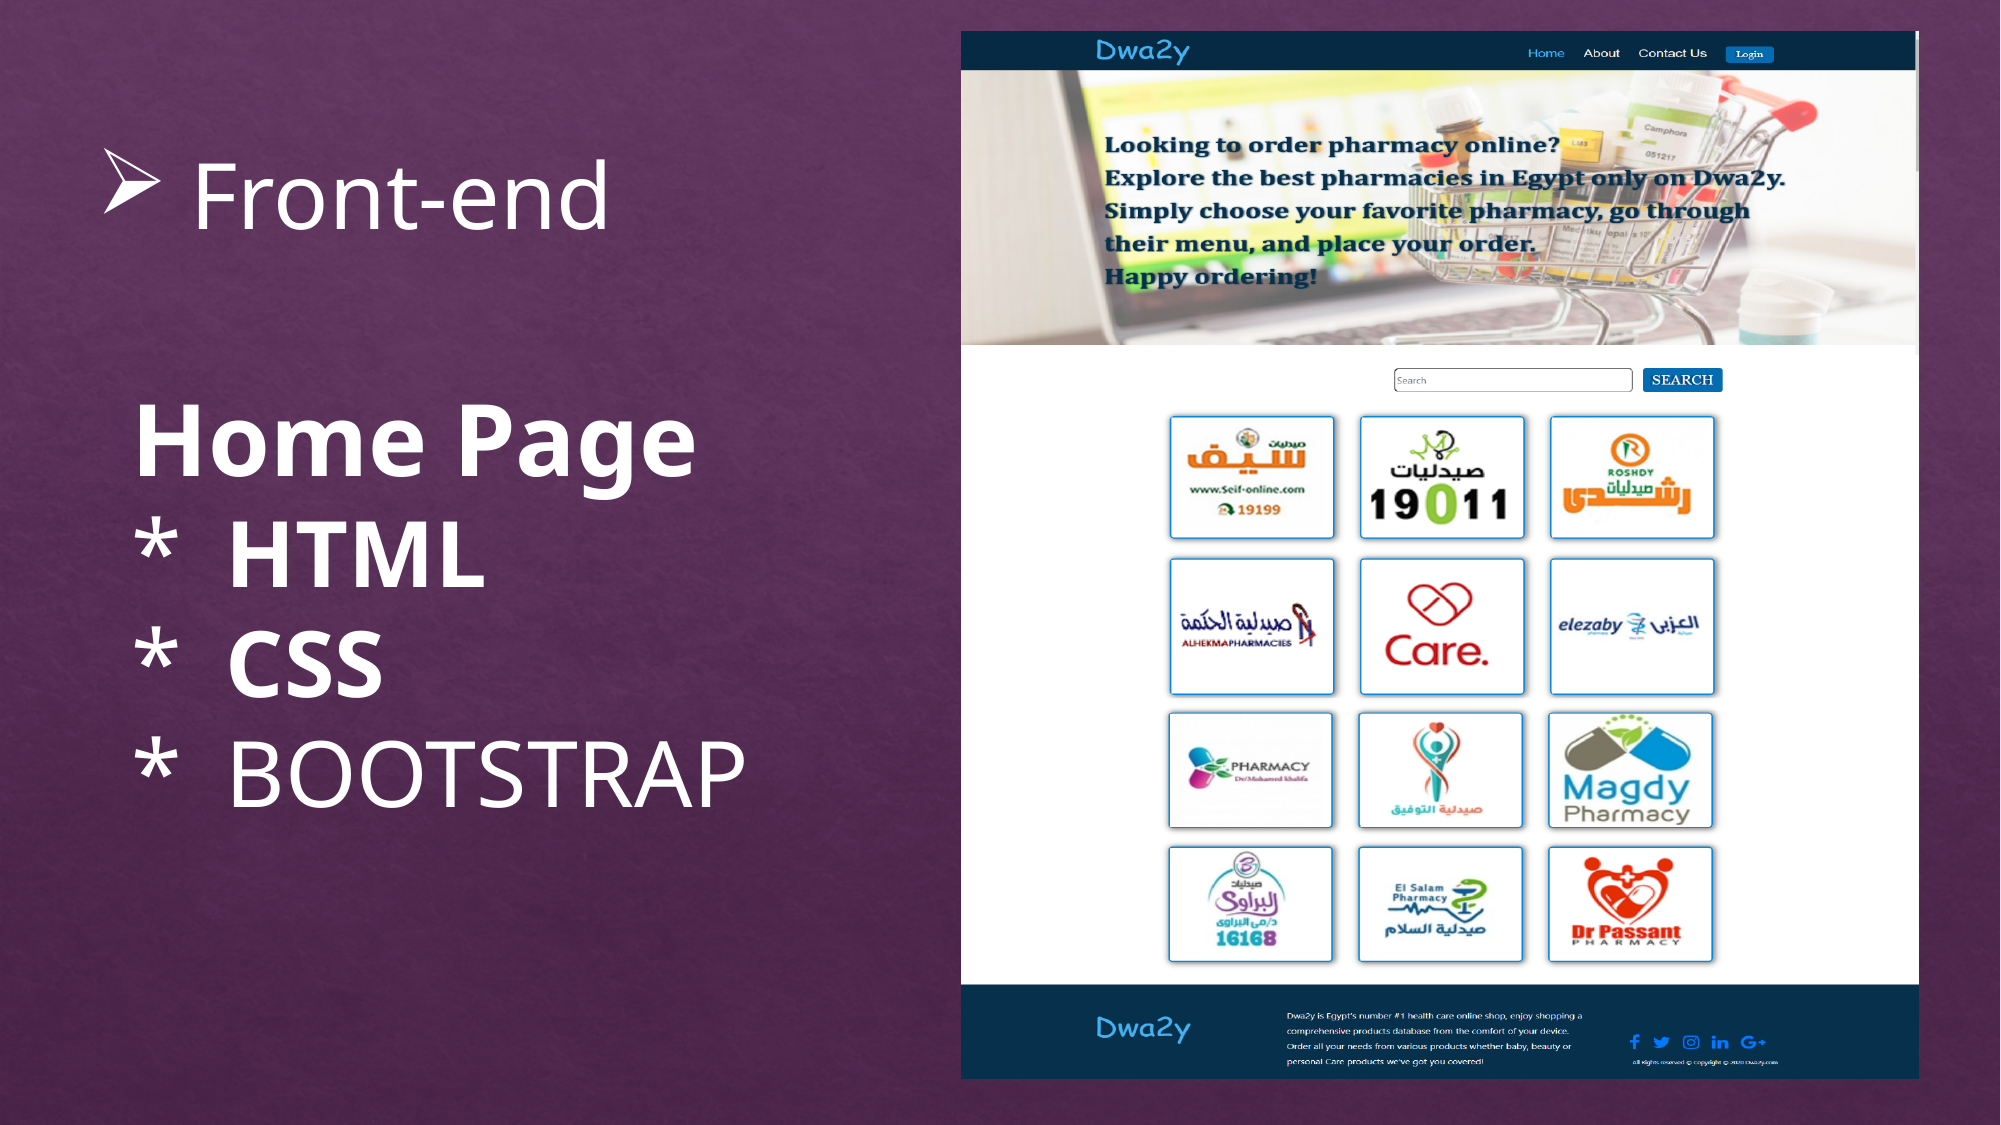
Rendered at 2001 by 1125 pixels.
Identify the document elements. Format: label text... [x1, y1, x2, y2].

text_box Front-end [81, 130, 876, 256]
text_box Home Page HTML CSS BOOTSTRAP [116, 309, 919, 1054]
picture [961, 31, 1919, 1079]
